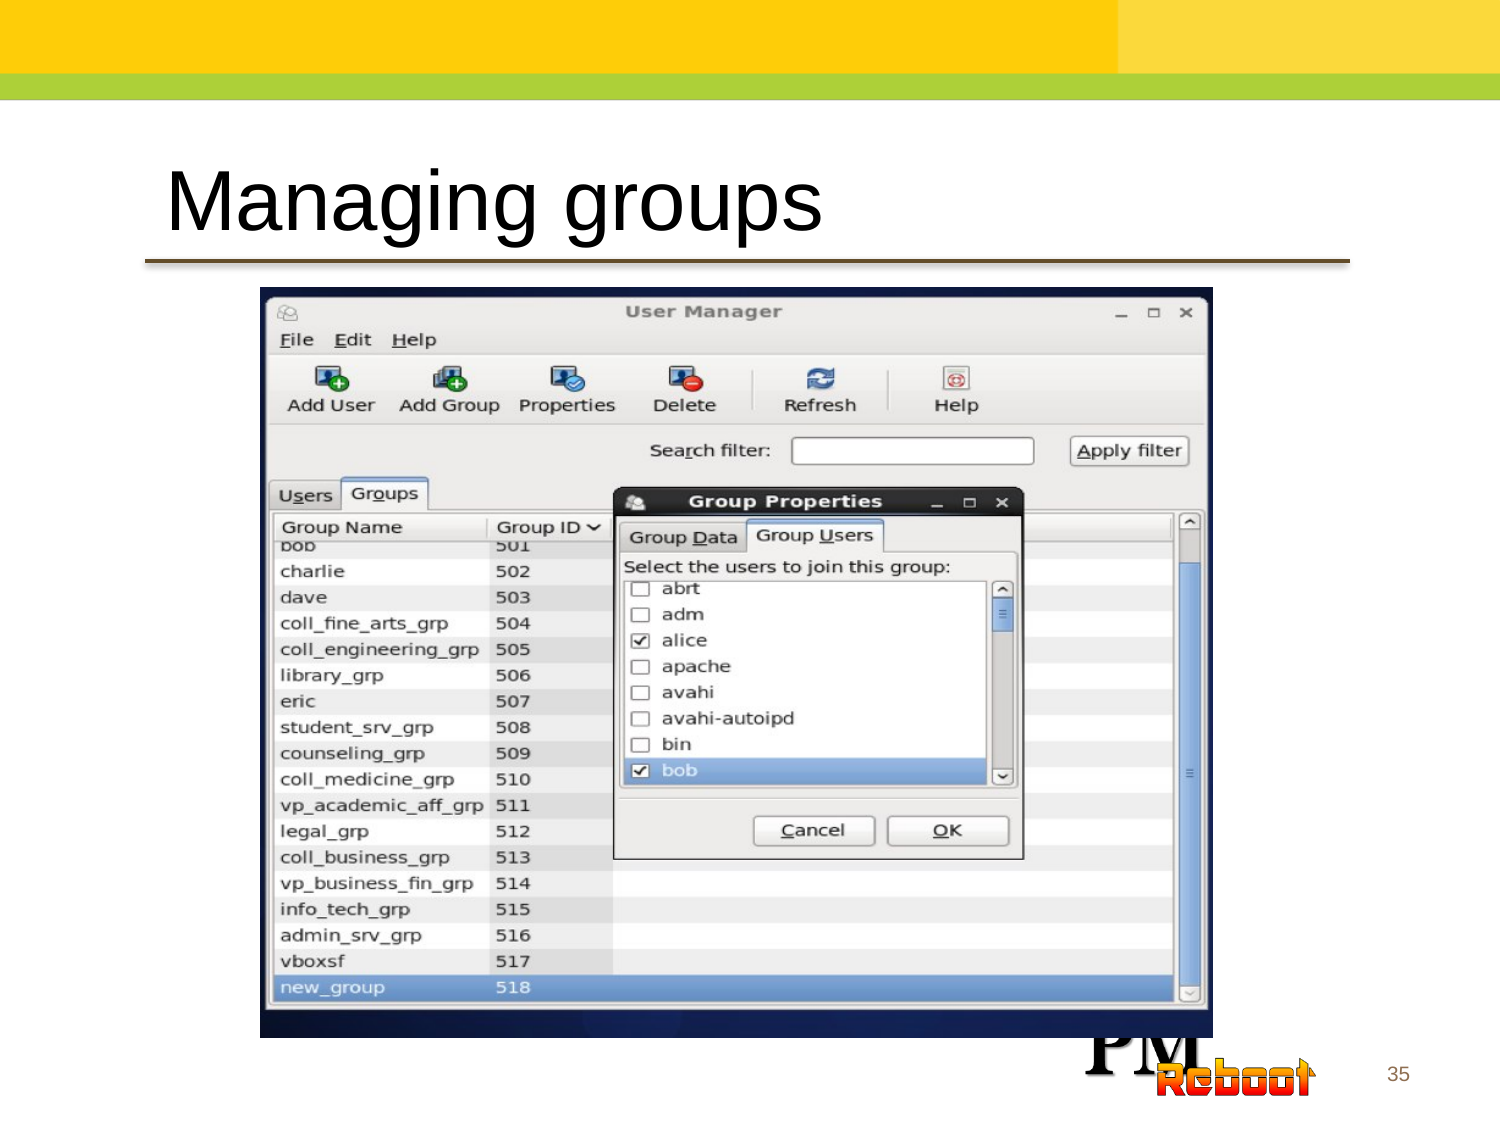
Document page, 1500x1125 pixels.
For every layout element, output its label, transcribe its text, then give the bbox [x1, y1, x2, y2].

title Managing groups [150, 137, 1016, 255]
picture [0, 0, 1500, 1125]
slide_number 35 [1074, 1042, 1425, 1103]
